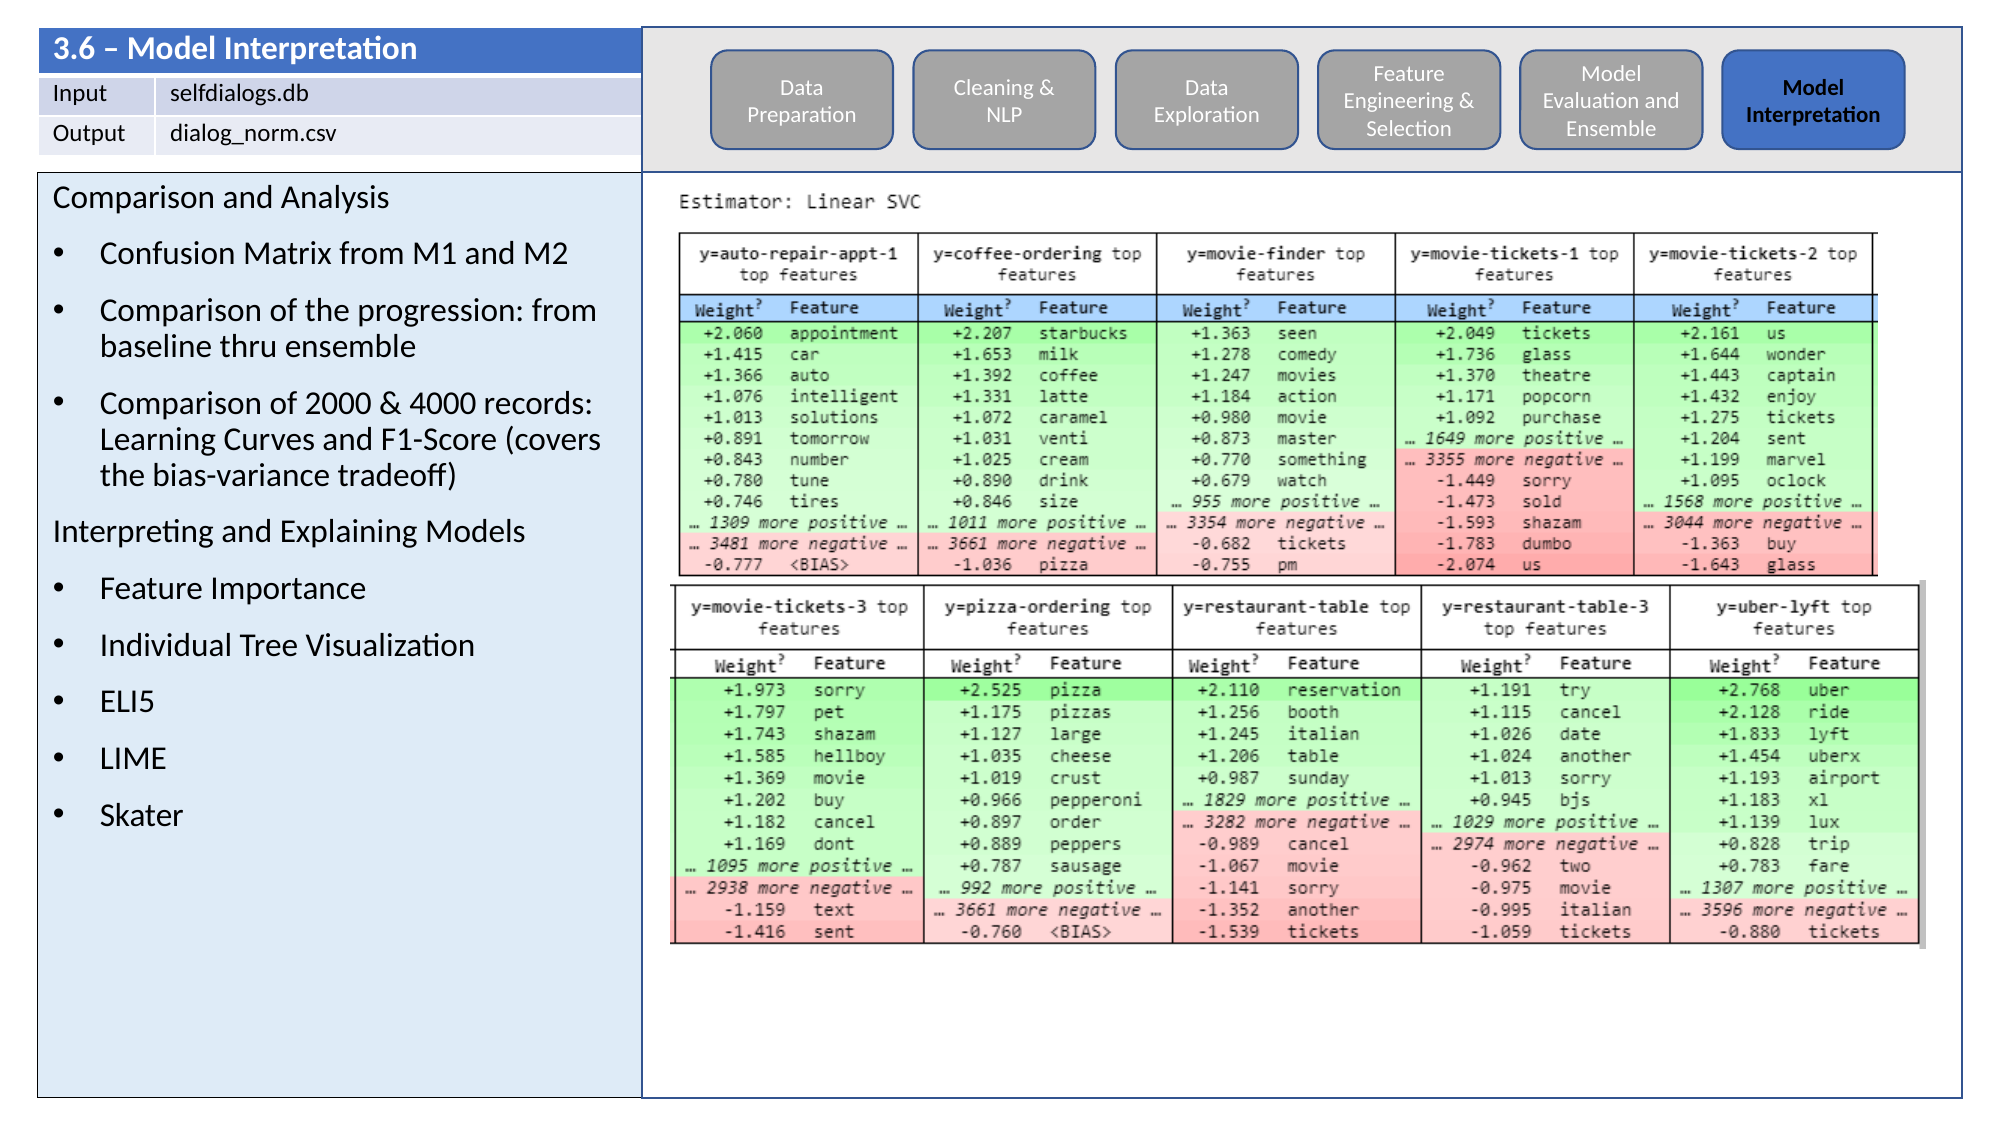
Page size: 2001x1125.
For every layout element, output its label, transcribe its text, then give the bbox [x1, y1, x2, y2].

list Comparison and Analysis Confusion Matrix from M1 and M2 Comparison of the progression: from baseline thru ensemble Comparison of 2000 & 4000 records: Learning Curves and F1-Score (covers the bias-variance tradeoff) Interpreting and Explaining Models Feature Importance Individual Tree Visualization ELI5 LIME Skater [37, 172, 641, 1098]
table_header 3.6 – Model Interpretation [39, 28, 641, 73]
table_cell Input [39, 78, 154, 115]
table_cell Output [39, 117, 154, 155]
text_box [642, 27, 1963, 173]
table_cell selfdialogs.db [156, 78, 641, 115]
table_cell dialog_norm.csv [156, 117, 641, 155]
picture [670, 189, 1926, 949]
text_box [641, 171, 1963, 1099]
